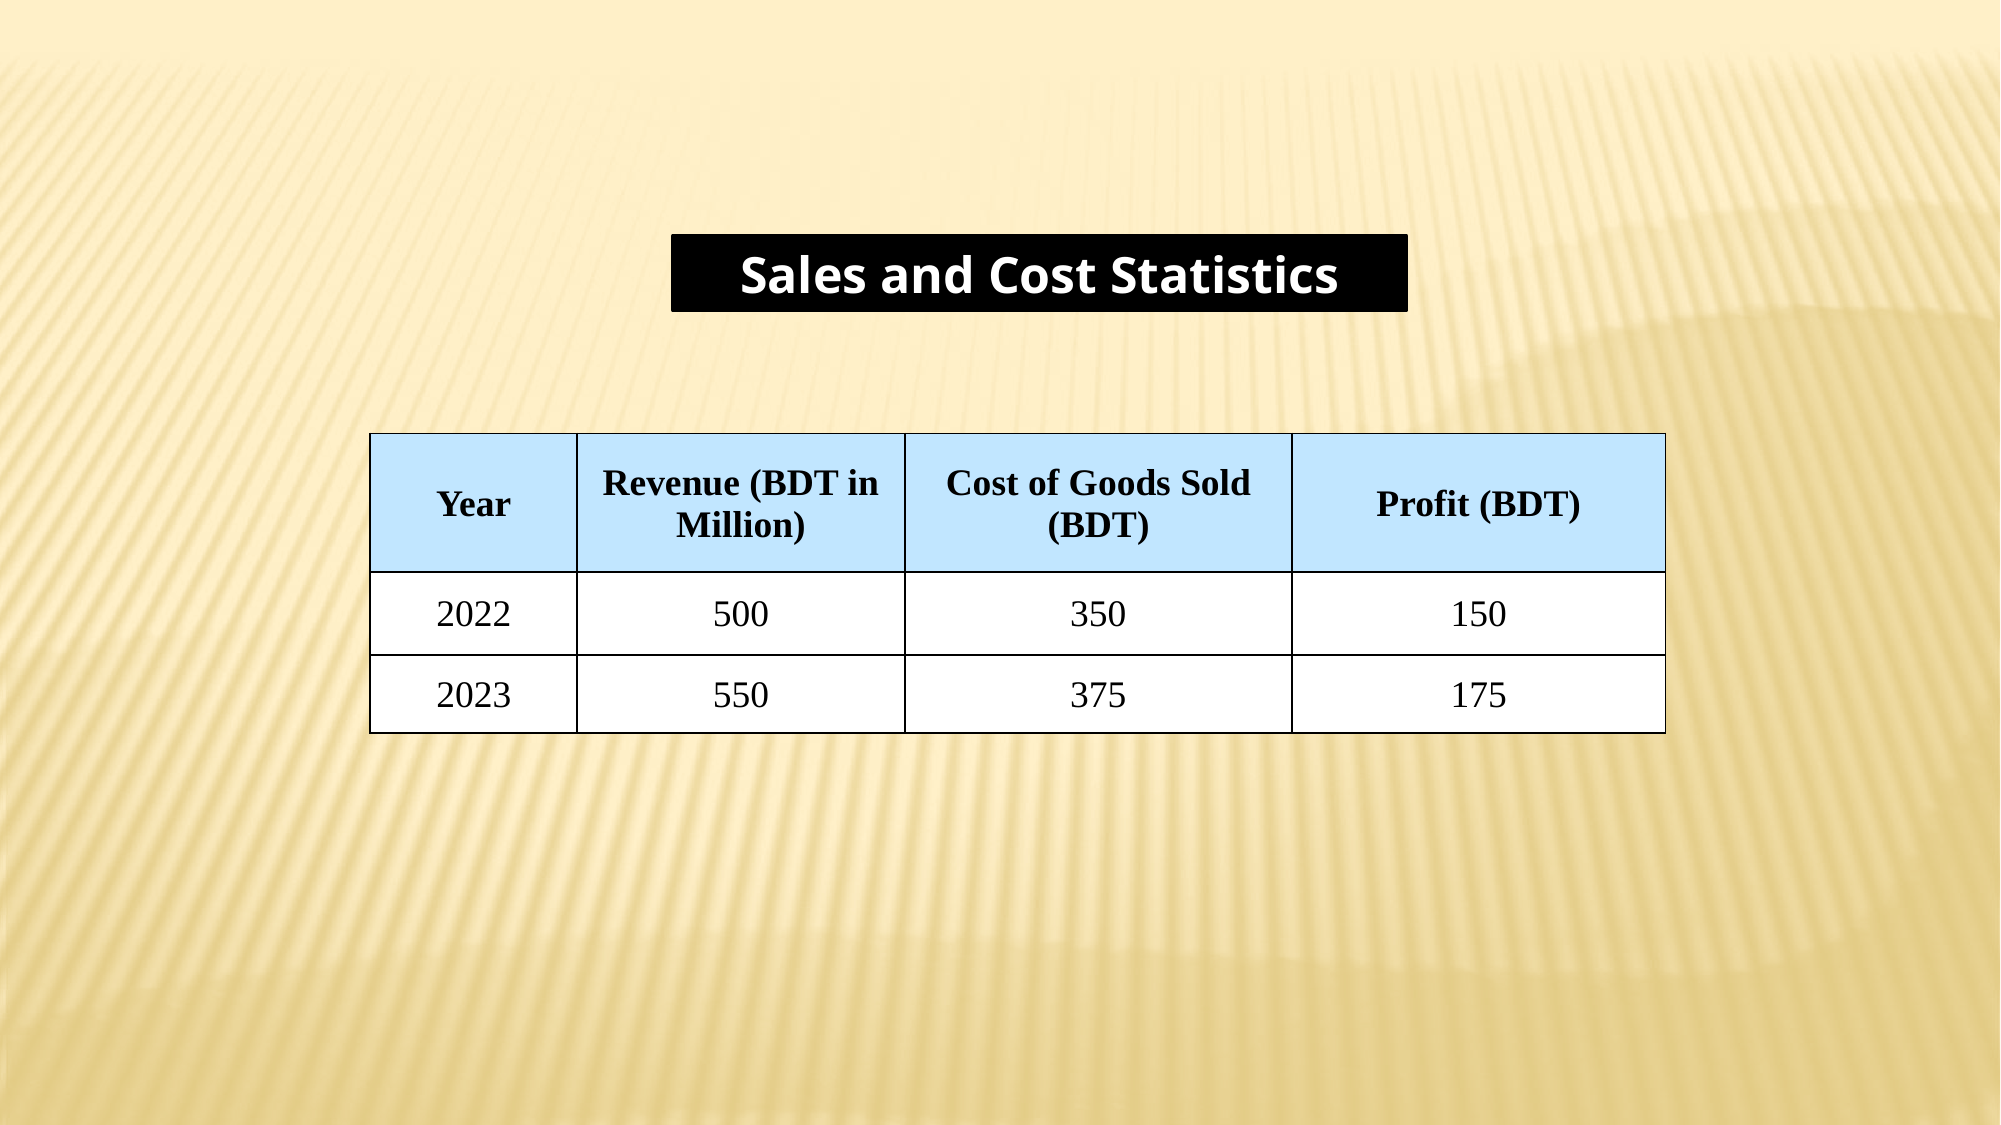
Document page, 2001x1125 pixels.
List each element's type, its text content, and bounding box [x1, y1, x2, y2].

table_header Year [371, 434, 576, 571]
table_cell 150 [1293, 573, 1665, 654]
table_header Profit (BDT) [1293, 434, 1665, 571]
text_box Sales and Cost Statistics [671, 234, 1408, 312]
table_cell 2023 [371, 656, 576, 732]
table_cell 375 [906, 656, 1291, 732]
table_header Revenue (BDT in Million) [578, 434, 904, 571]
table_cell 2022 [371, 573, 576, 654]
table_cell 175 [1293, 656, 1665, 732]
table_cell 550 [578, 656, 904, 732]
table_cell 350 [906, 573, 1291, 654]
table_header Cost of Goods Sold (BDT) [906, 434, 1291, 571]
table_cell 500 [578, 573, 904, 654]
